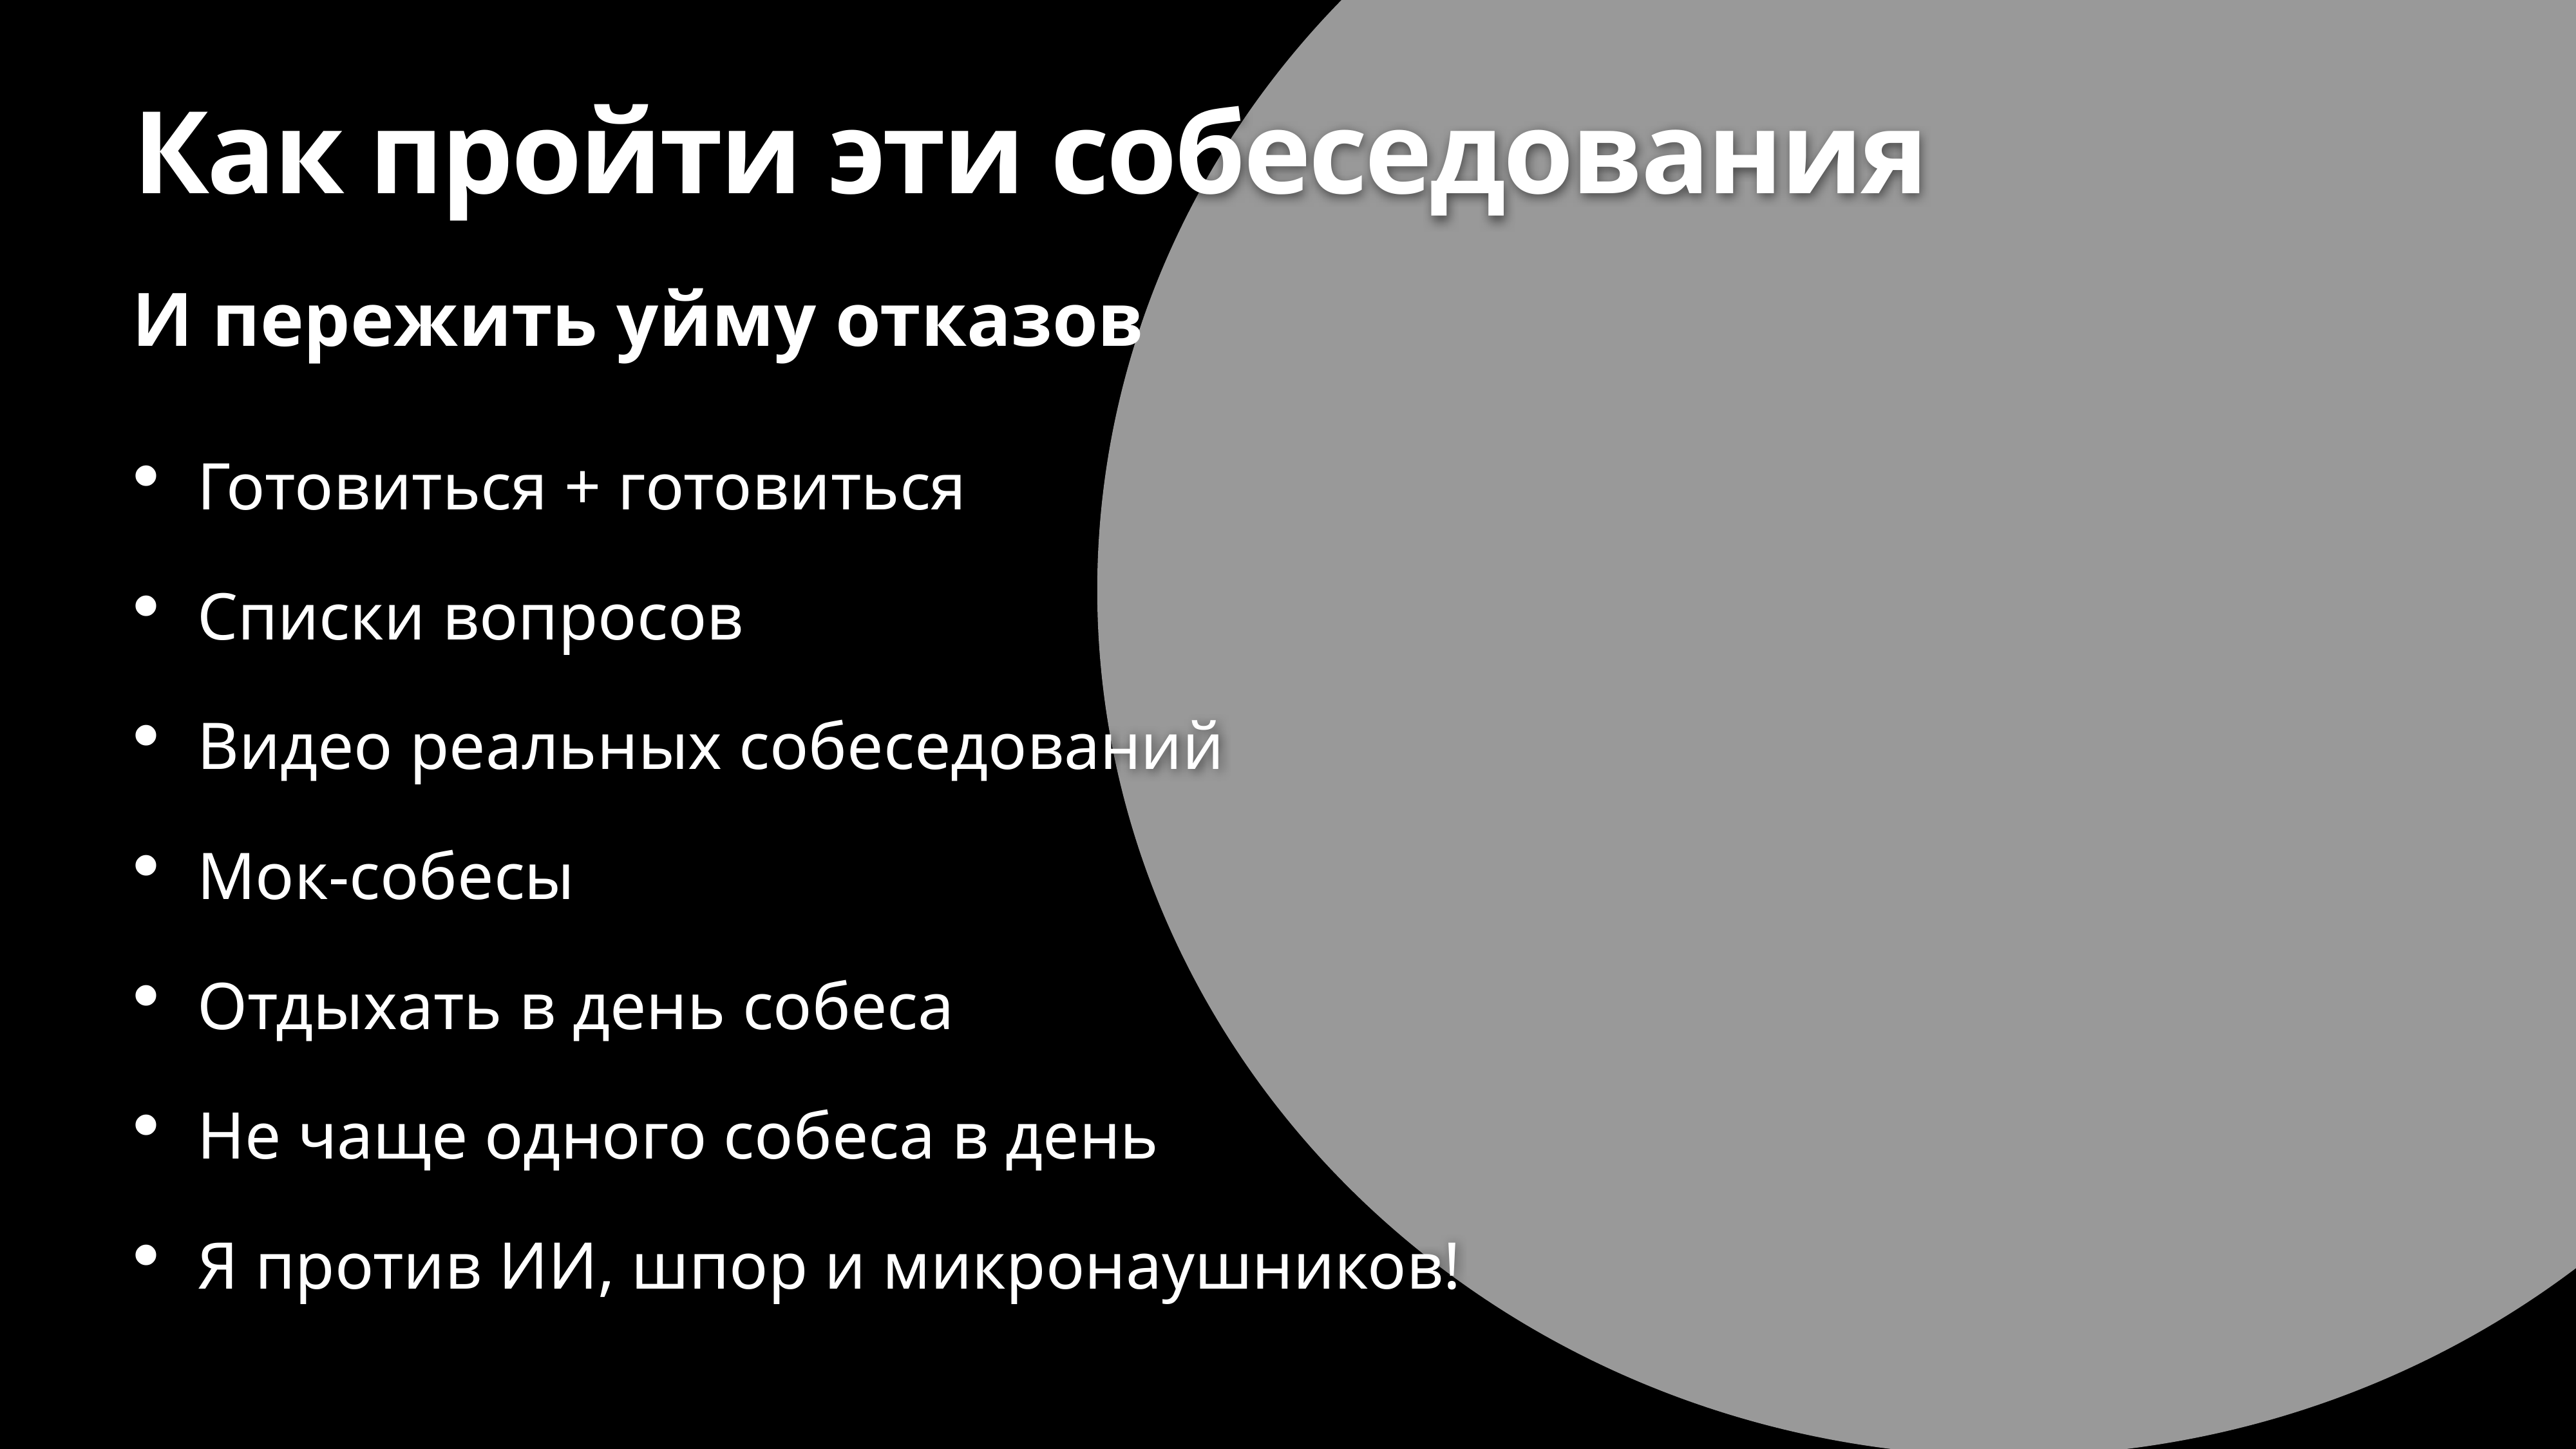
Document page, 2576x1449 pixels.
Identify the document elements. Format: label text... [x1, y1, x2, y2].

title Как пройти эти собеседования [127, 100, 2449, 252]
list Готовиться + готовиться Списки вопросов Видео реальных собеседований Мок-собесы Отдыхать в день собеса Не чаще одного собеса в день Я против ИИ, шпор и микронаушников! [127, 448, 2449, 1321]
list И пережить уйму отказов [127, 267, 1162, 367]
text_box [1110, 0, 2576, 1449]
